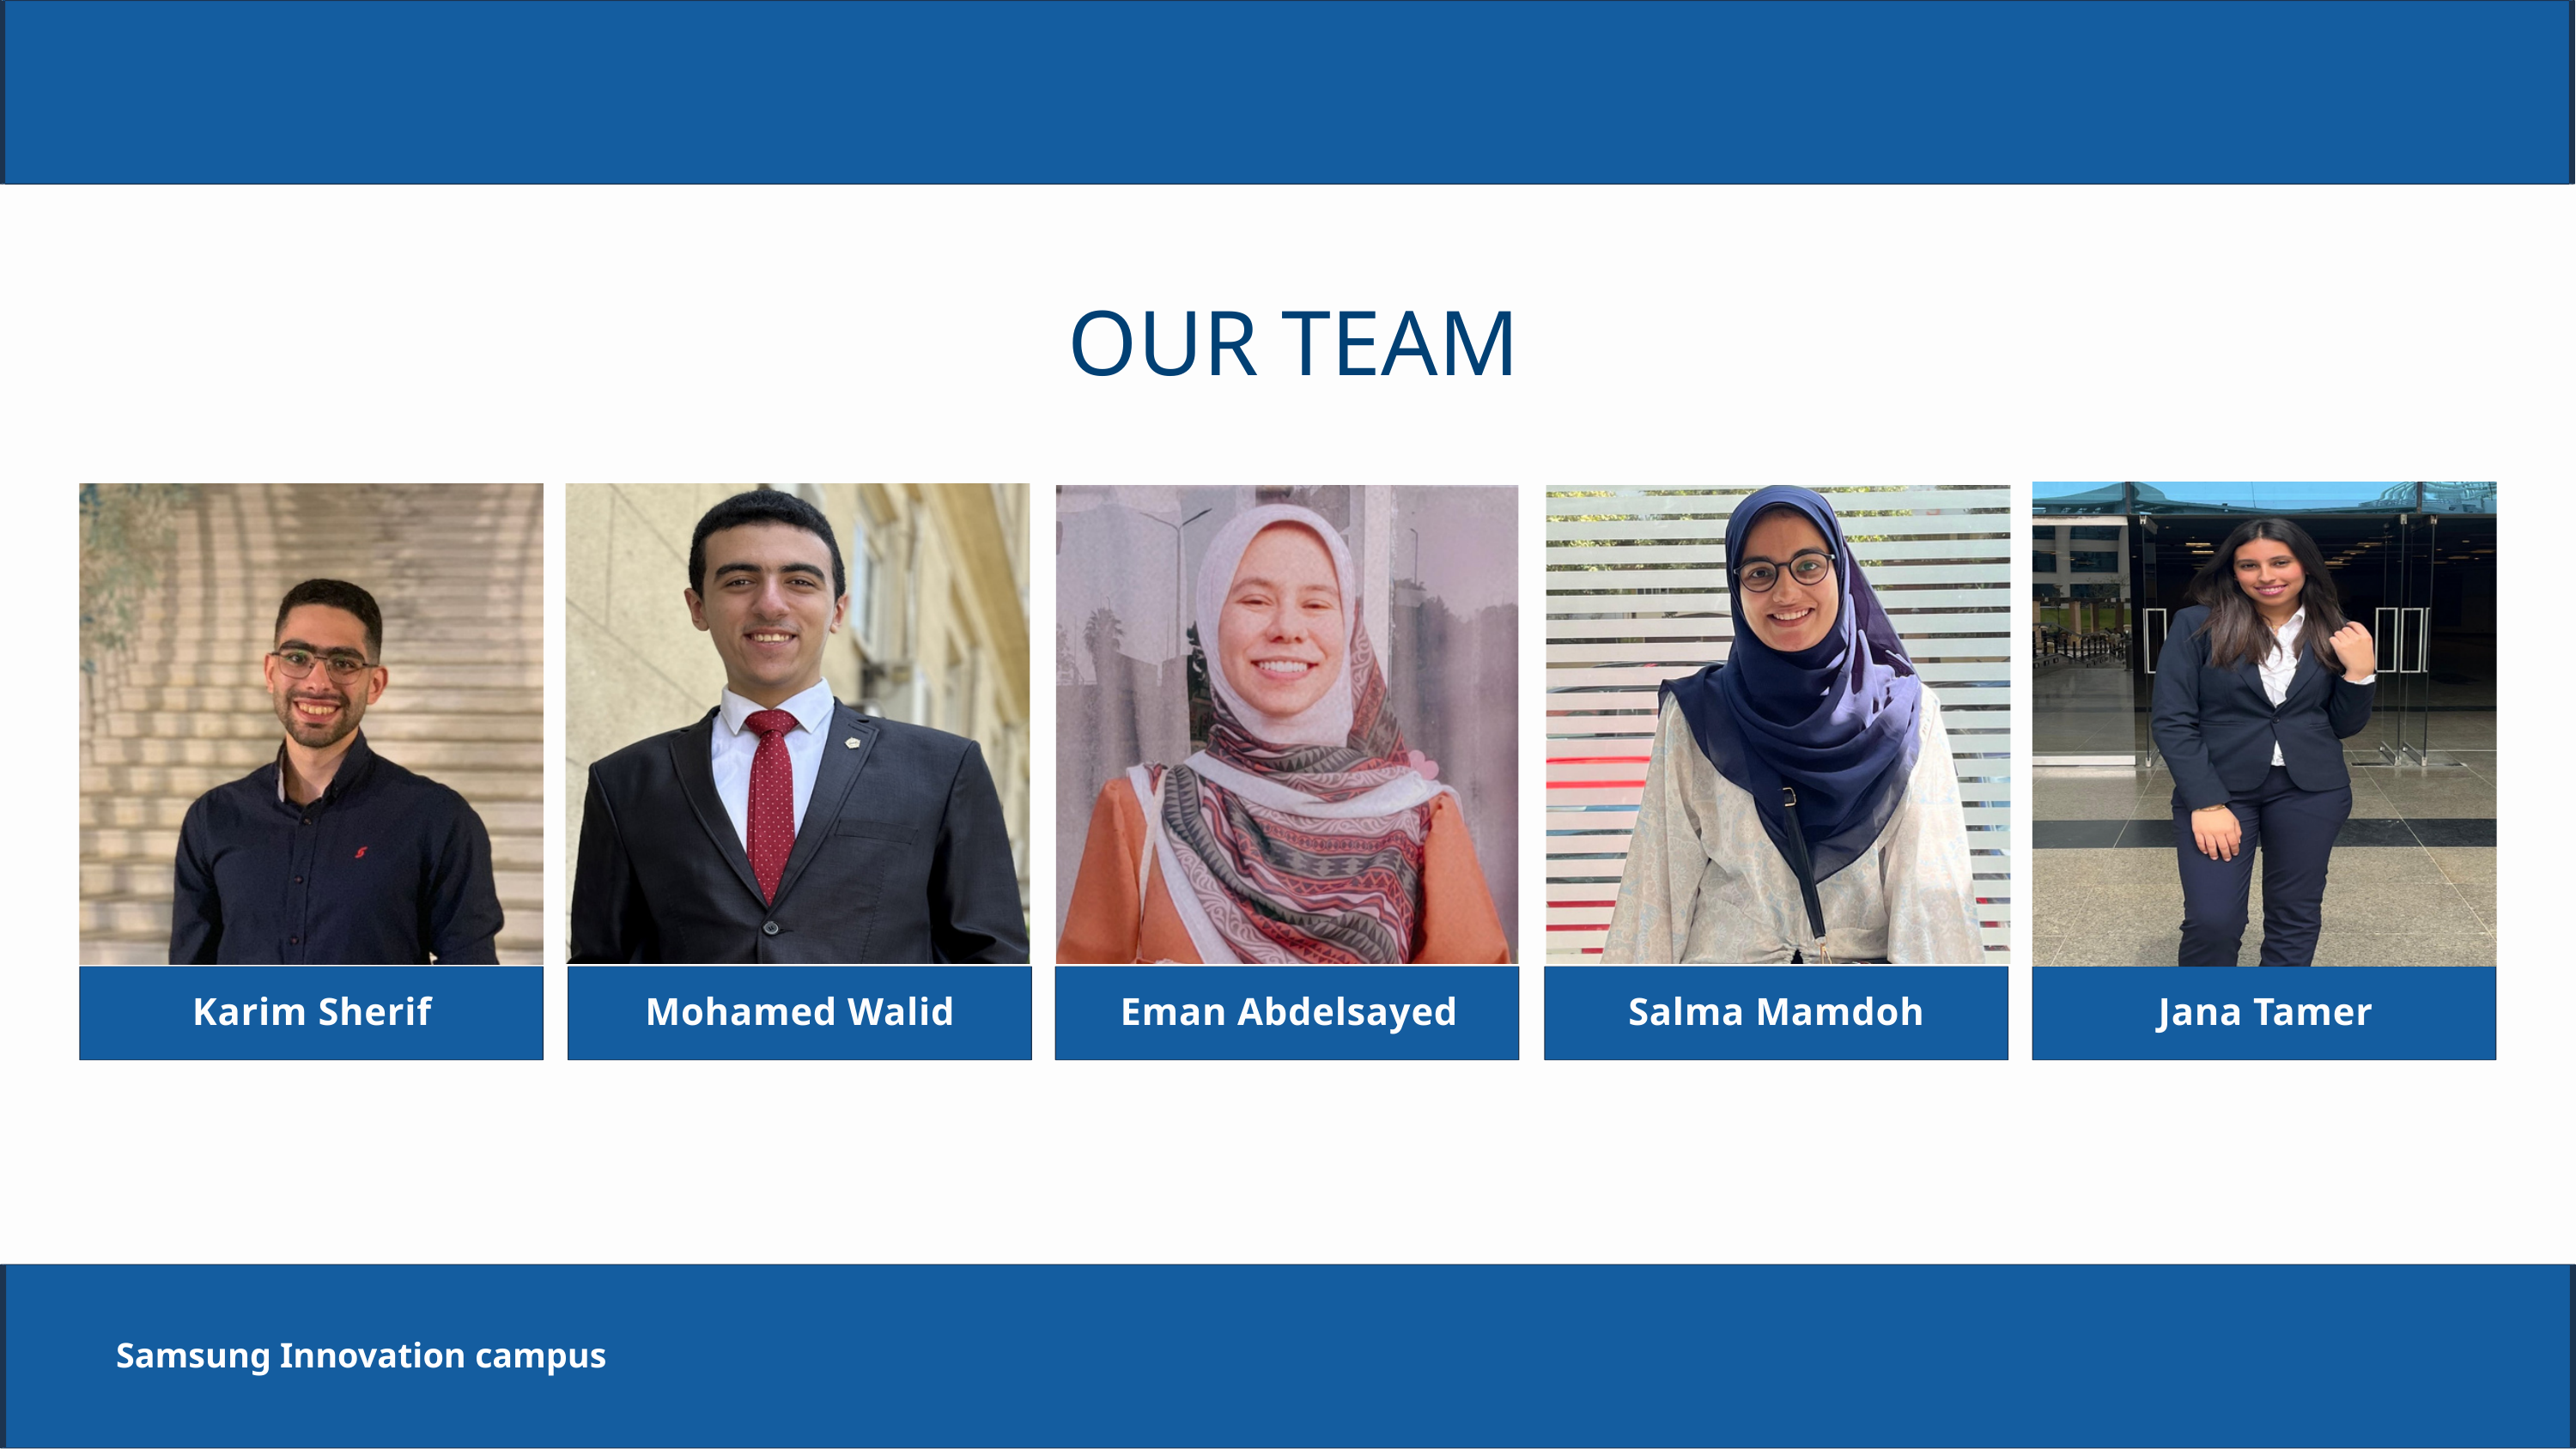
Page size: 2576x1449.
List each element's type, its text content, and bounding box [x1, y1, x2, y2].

text_box [565, 483, 1030, 964]
text_box [1055, 485, 1519, 964]
text_box OUR TEAM [809, 268, 1778, 393]
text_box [1544, 966, 2009, 1061]
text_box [79, 483, 544, 965]
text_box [79, 971, 544, 1061]
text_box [567, 966, 1033, 1061]
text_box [0, 1264, 2576, 1449]
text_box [0, 0, 2576, 185]
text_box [2032, 966, 2497, 1061]
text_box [1054, 966, 1520, 1061]
text_box [2032, 482, 2497, 966]
text_box [1546, 485, 2011, 964]
